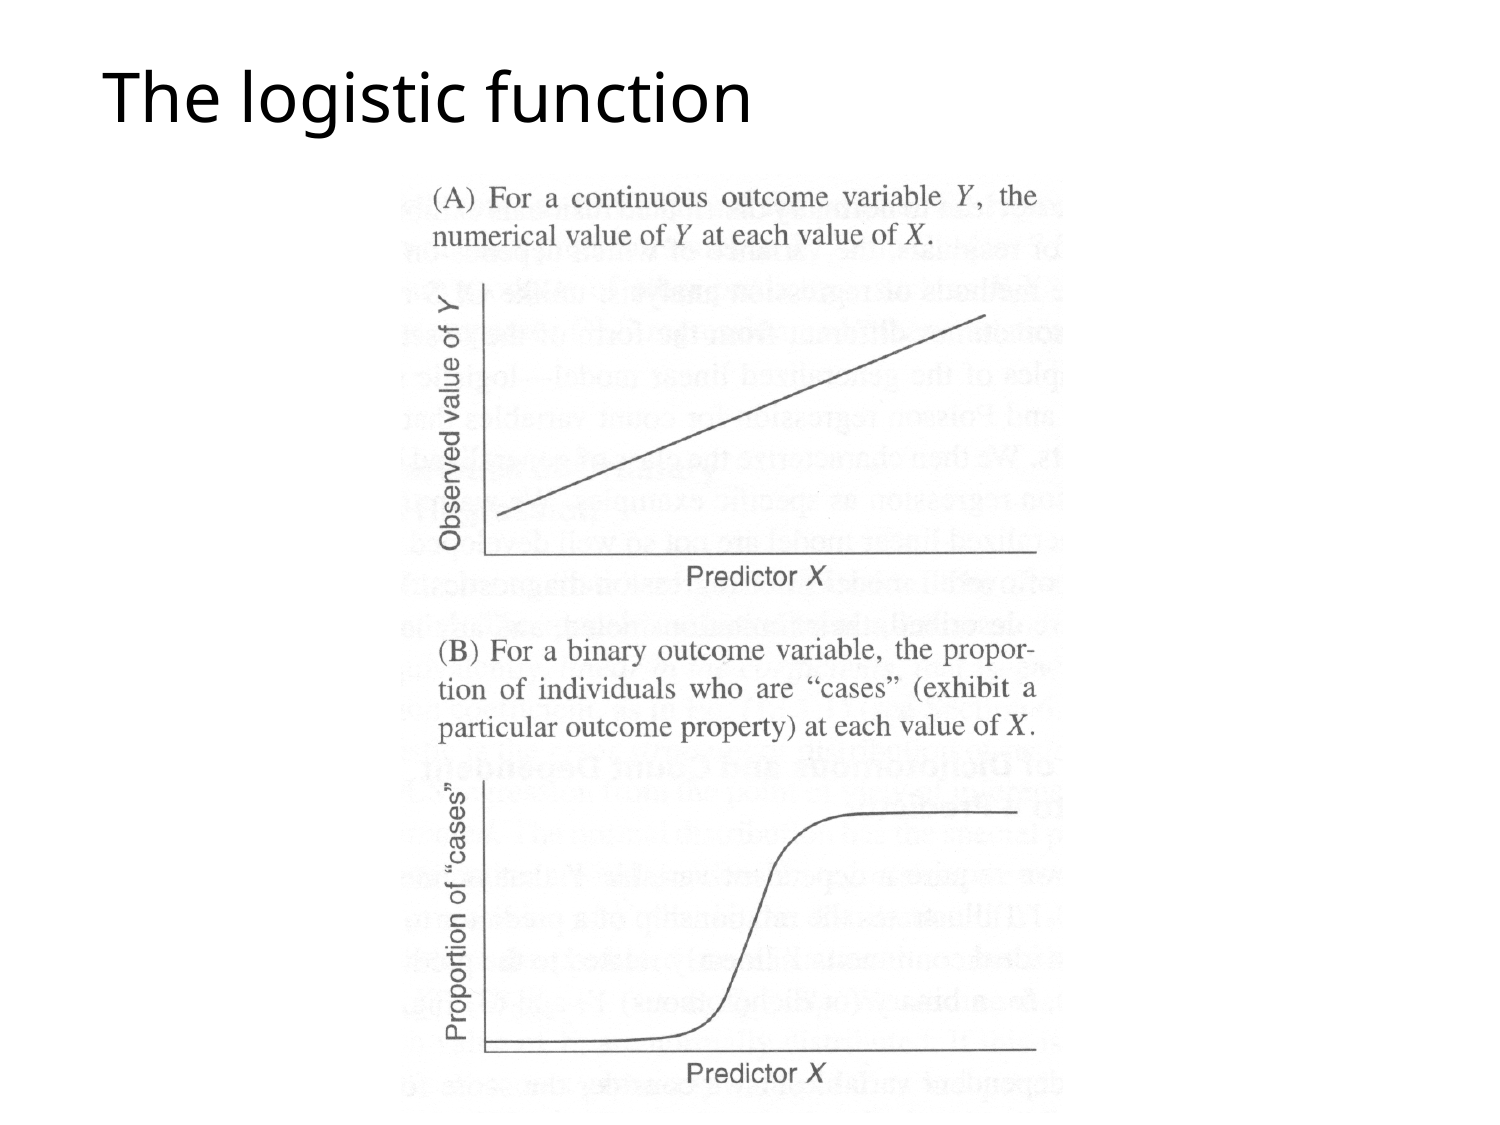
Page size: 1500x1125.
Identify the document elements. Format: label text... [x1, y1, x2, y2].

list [401, 174, 1063, 1113]
title The logistic function [87, 24, 1363, 175]
